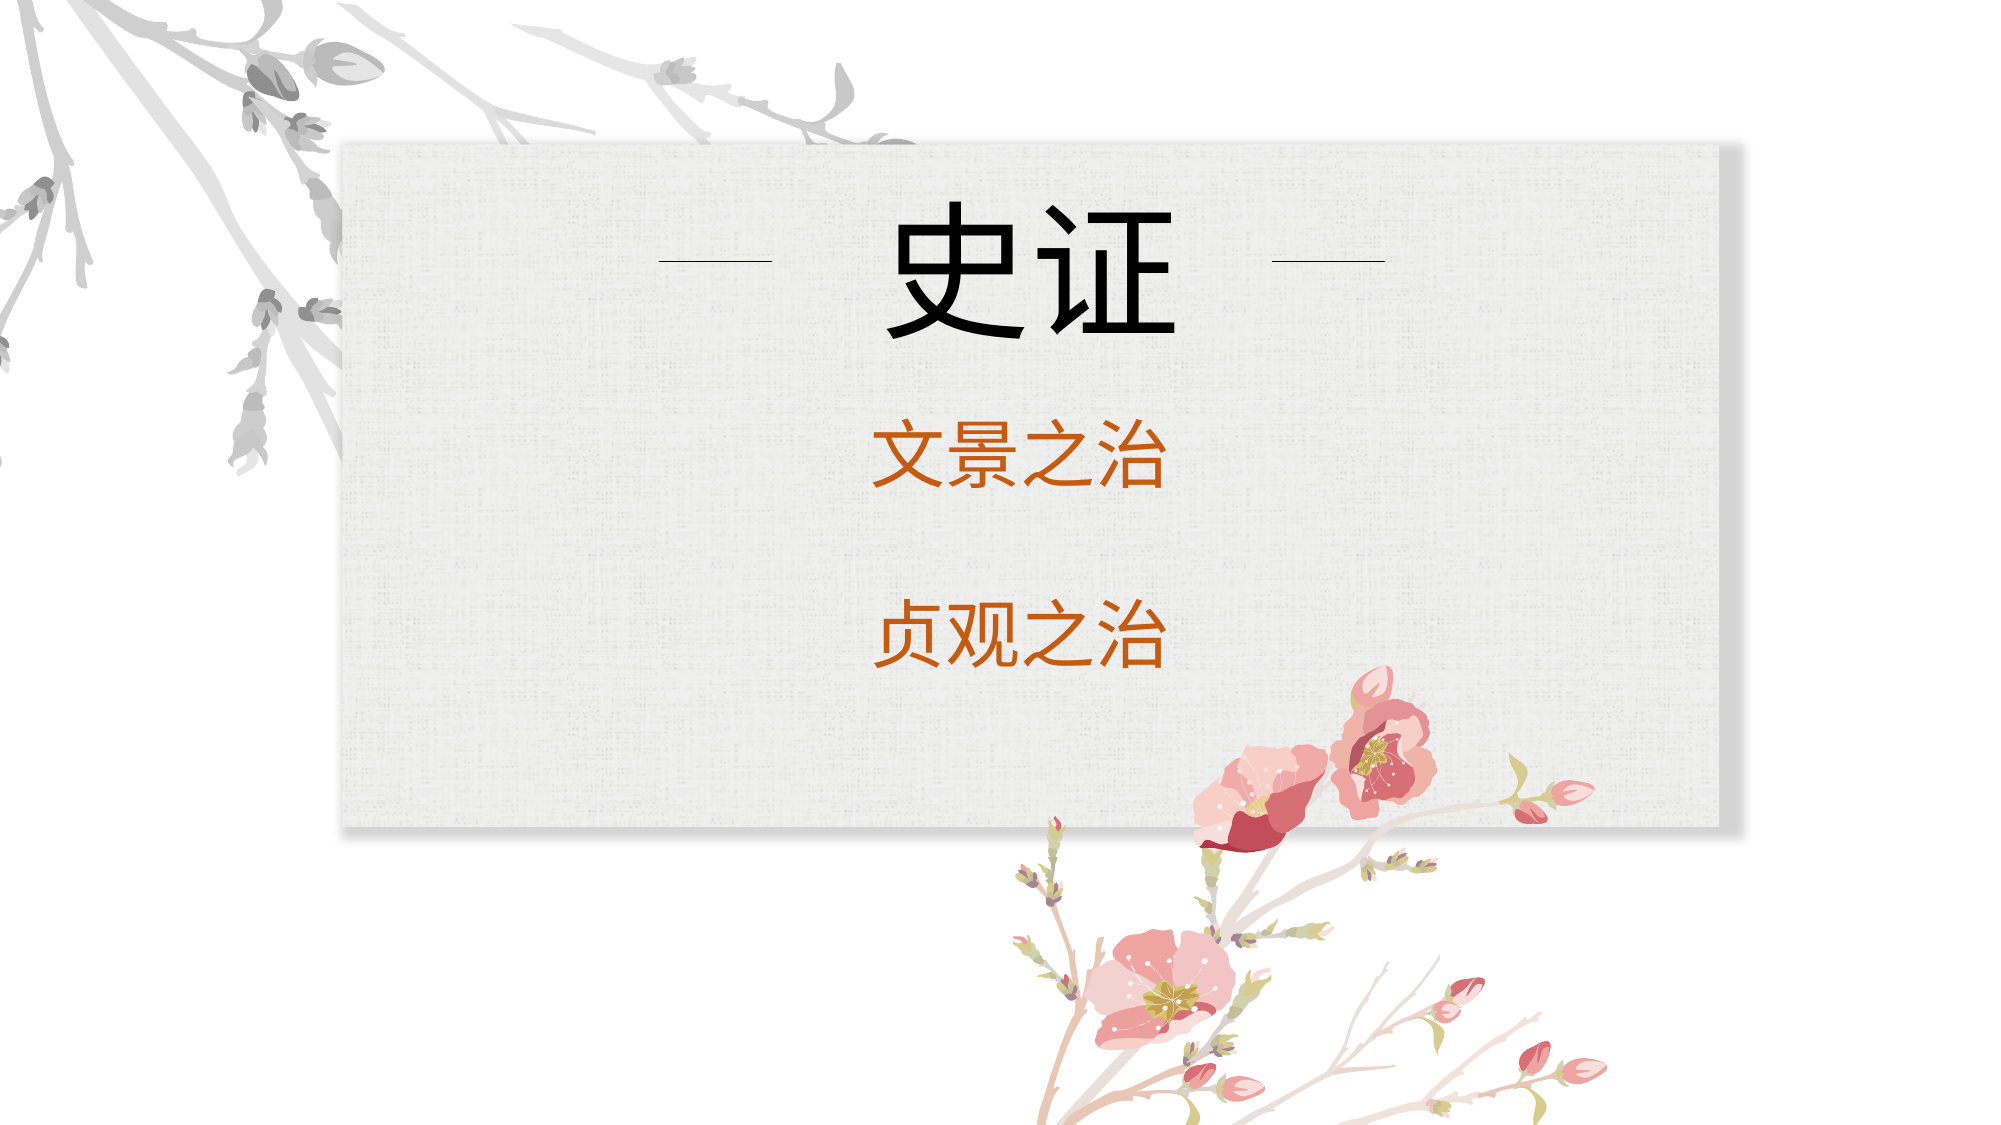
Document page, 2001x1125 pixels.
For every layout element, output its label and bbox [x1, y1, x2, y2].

text_box [342, 144, 1720, 827]
picture [1080, 597, 1540, 1125]
picture [60, 0, 786, 875]
text_box [659, 170, 1385, 367]
